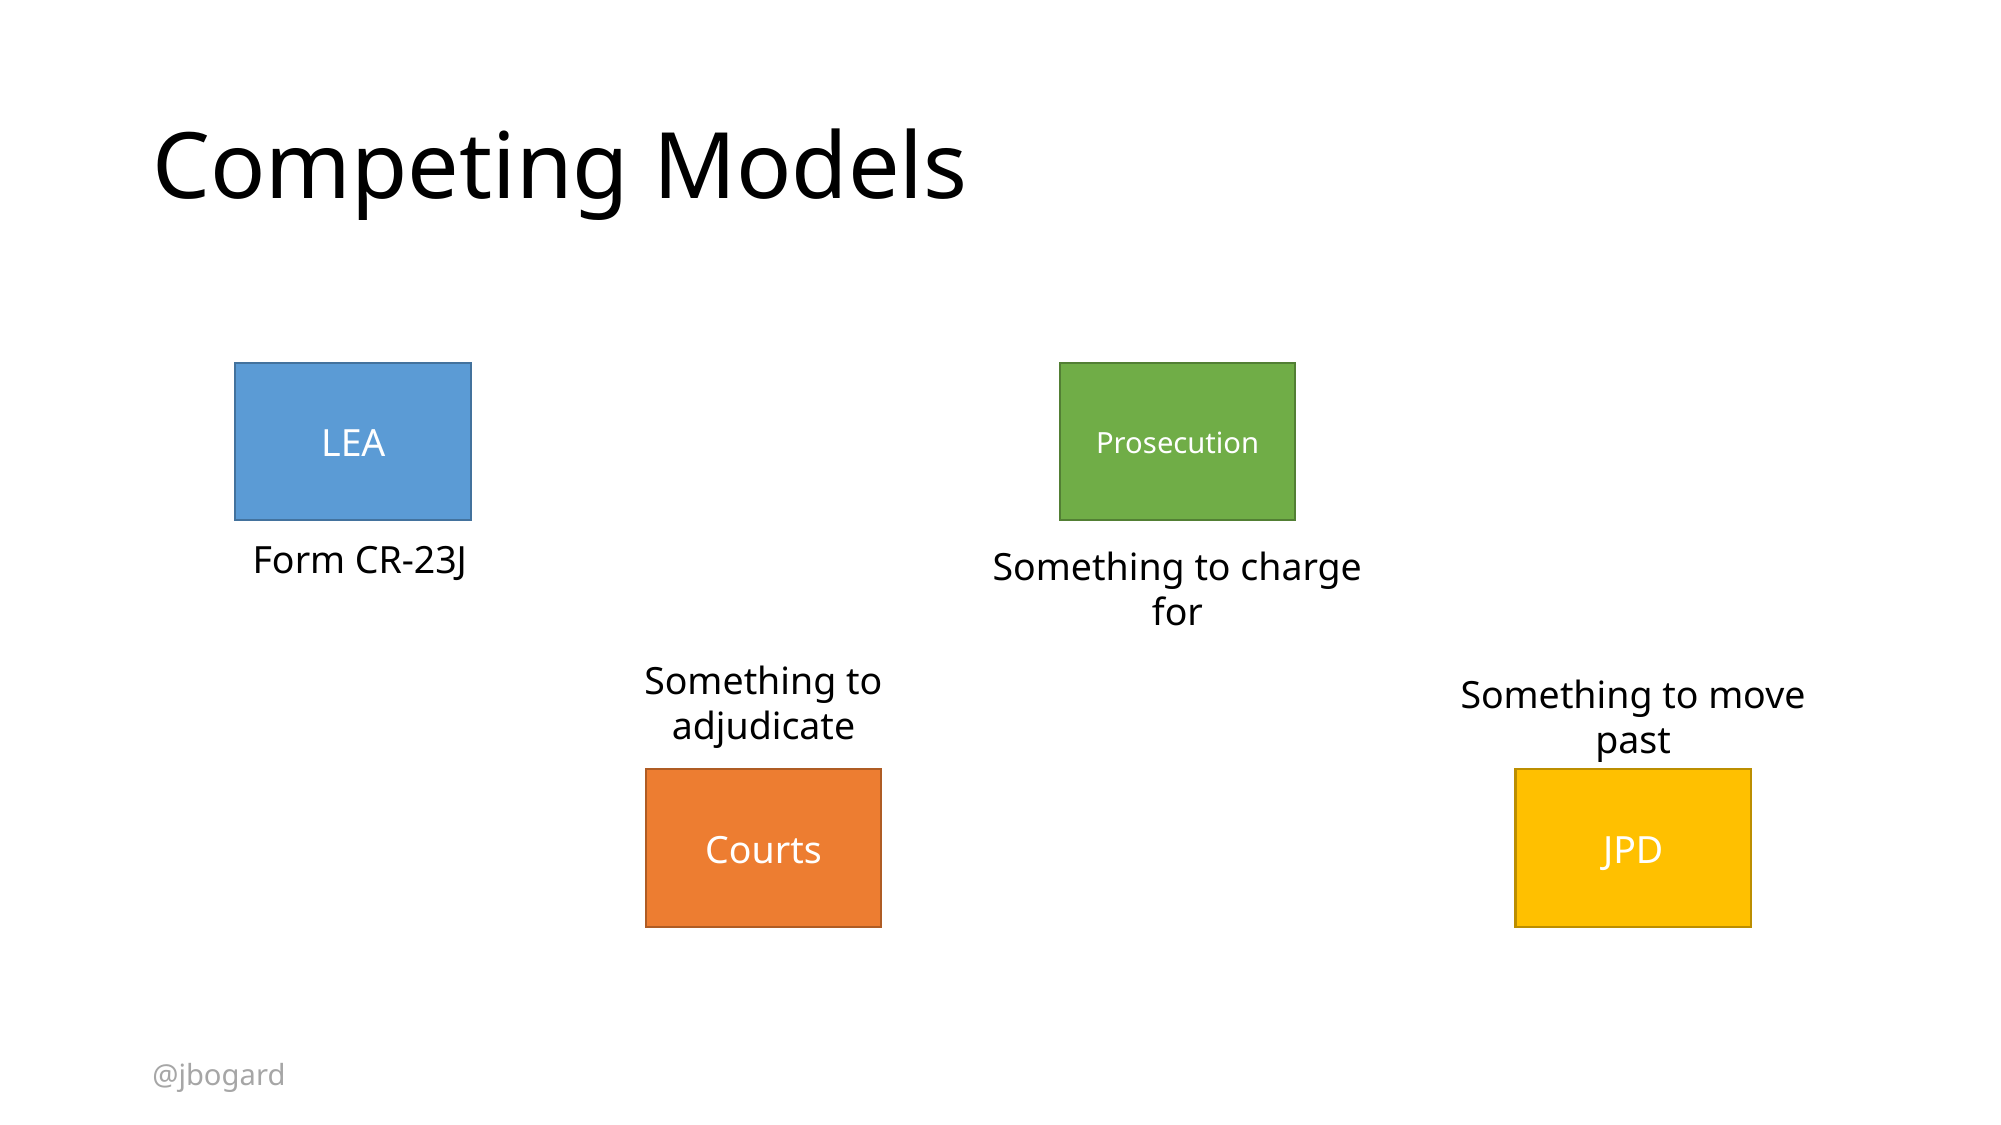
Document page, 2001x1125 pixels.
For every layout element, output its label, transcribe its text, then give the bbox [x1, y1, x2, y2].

text_box Something to charge for [961, 535, 1393, 641]
text_box Something to adjudicate [548, 649, 979, 755]
text_box JPD [1514, 768, 1752, 928]
title Competing Models [137, 59, 1863, 278]
text_box Something to move past [1417, 663, 1849, 768]
text_box Form CR-23J [144, 528, 576, 589]
text_box Prosecution [1059, 362, 1296, 521]
text_box LEA [234, 362, 472, 521]
text_box Courts [645, 768, 882, 928]
